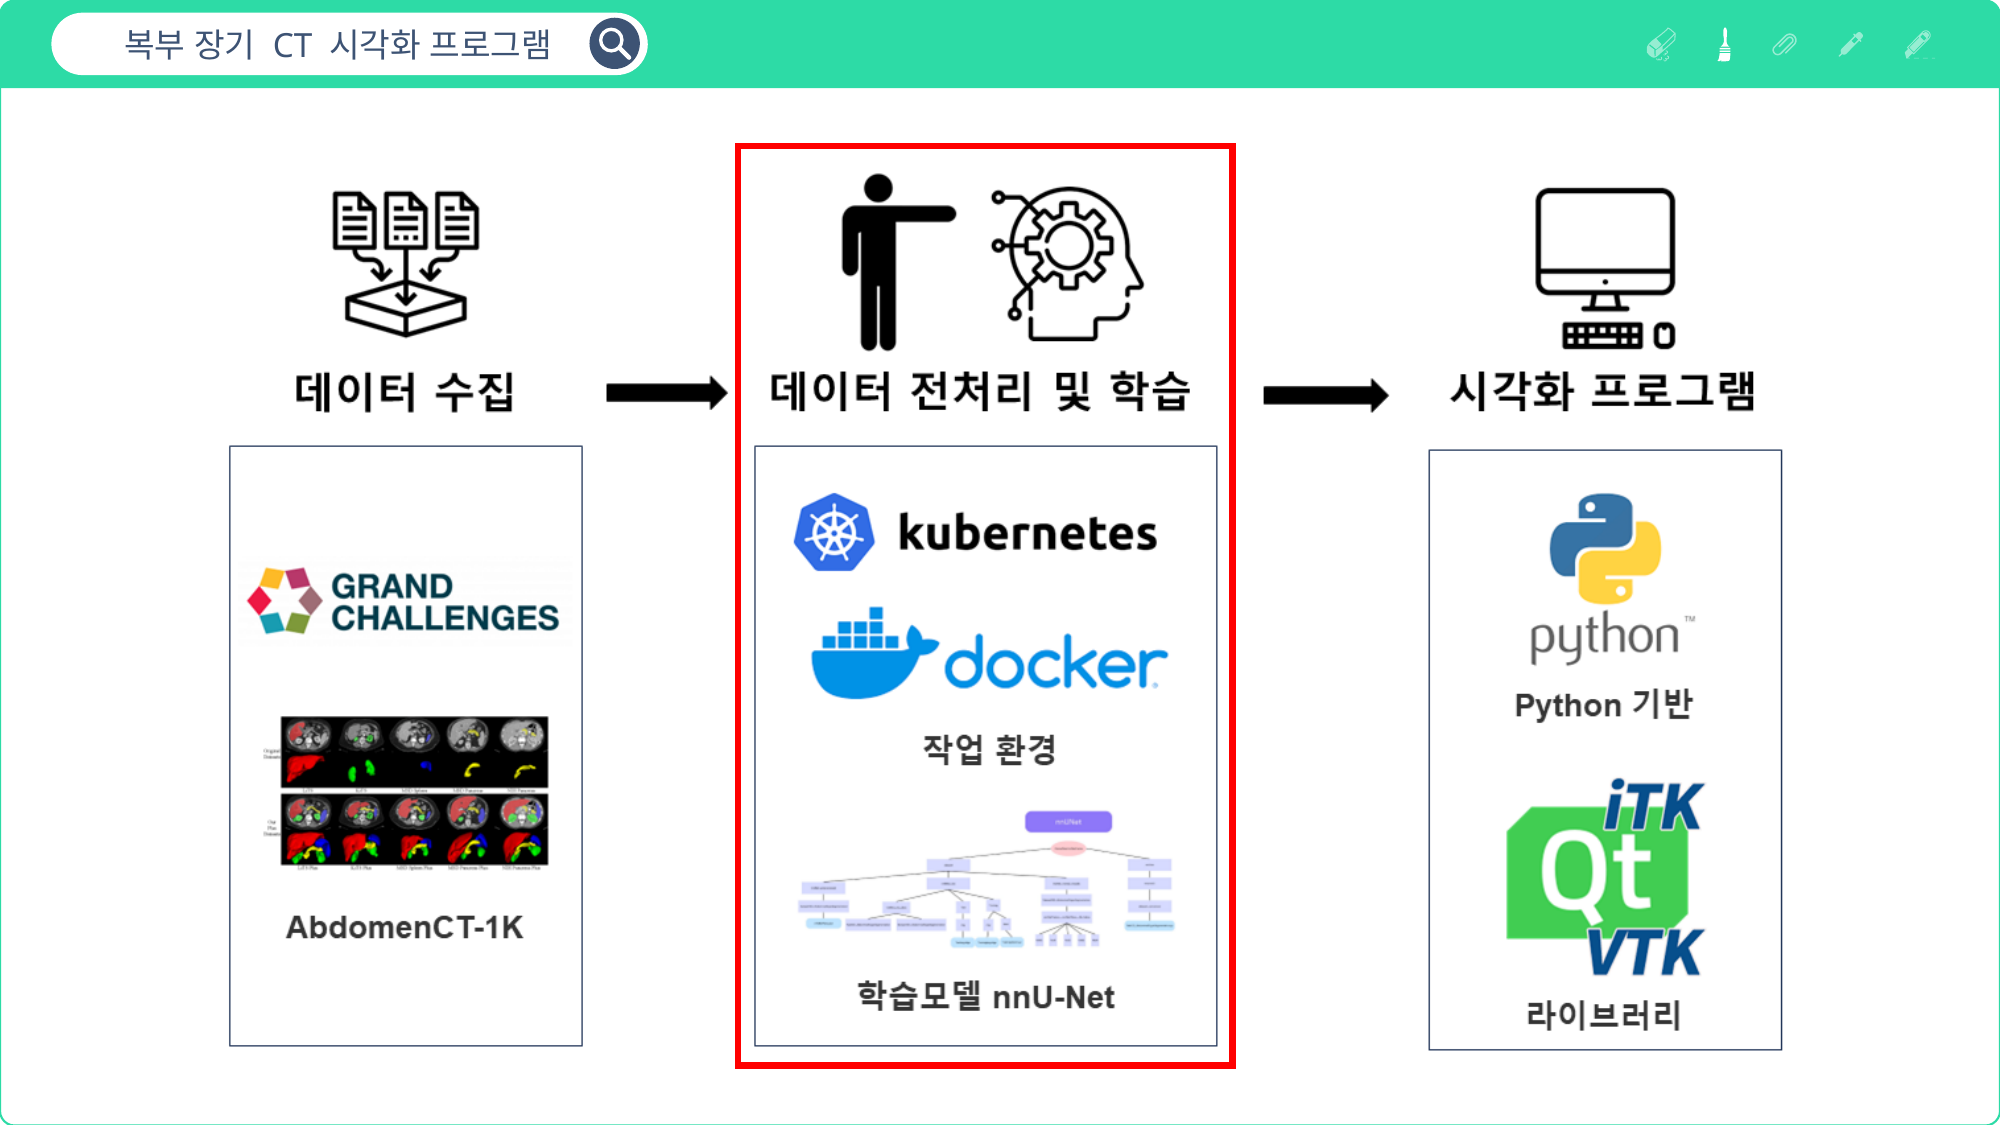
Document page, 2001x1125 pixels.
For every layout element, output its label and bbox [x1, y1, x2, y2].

picture [161, 130, 1851, 1081]
text_box [0, 0, 2000, 1125]
